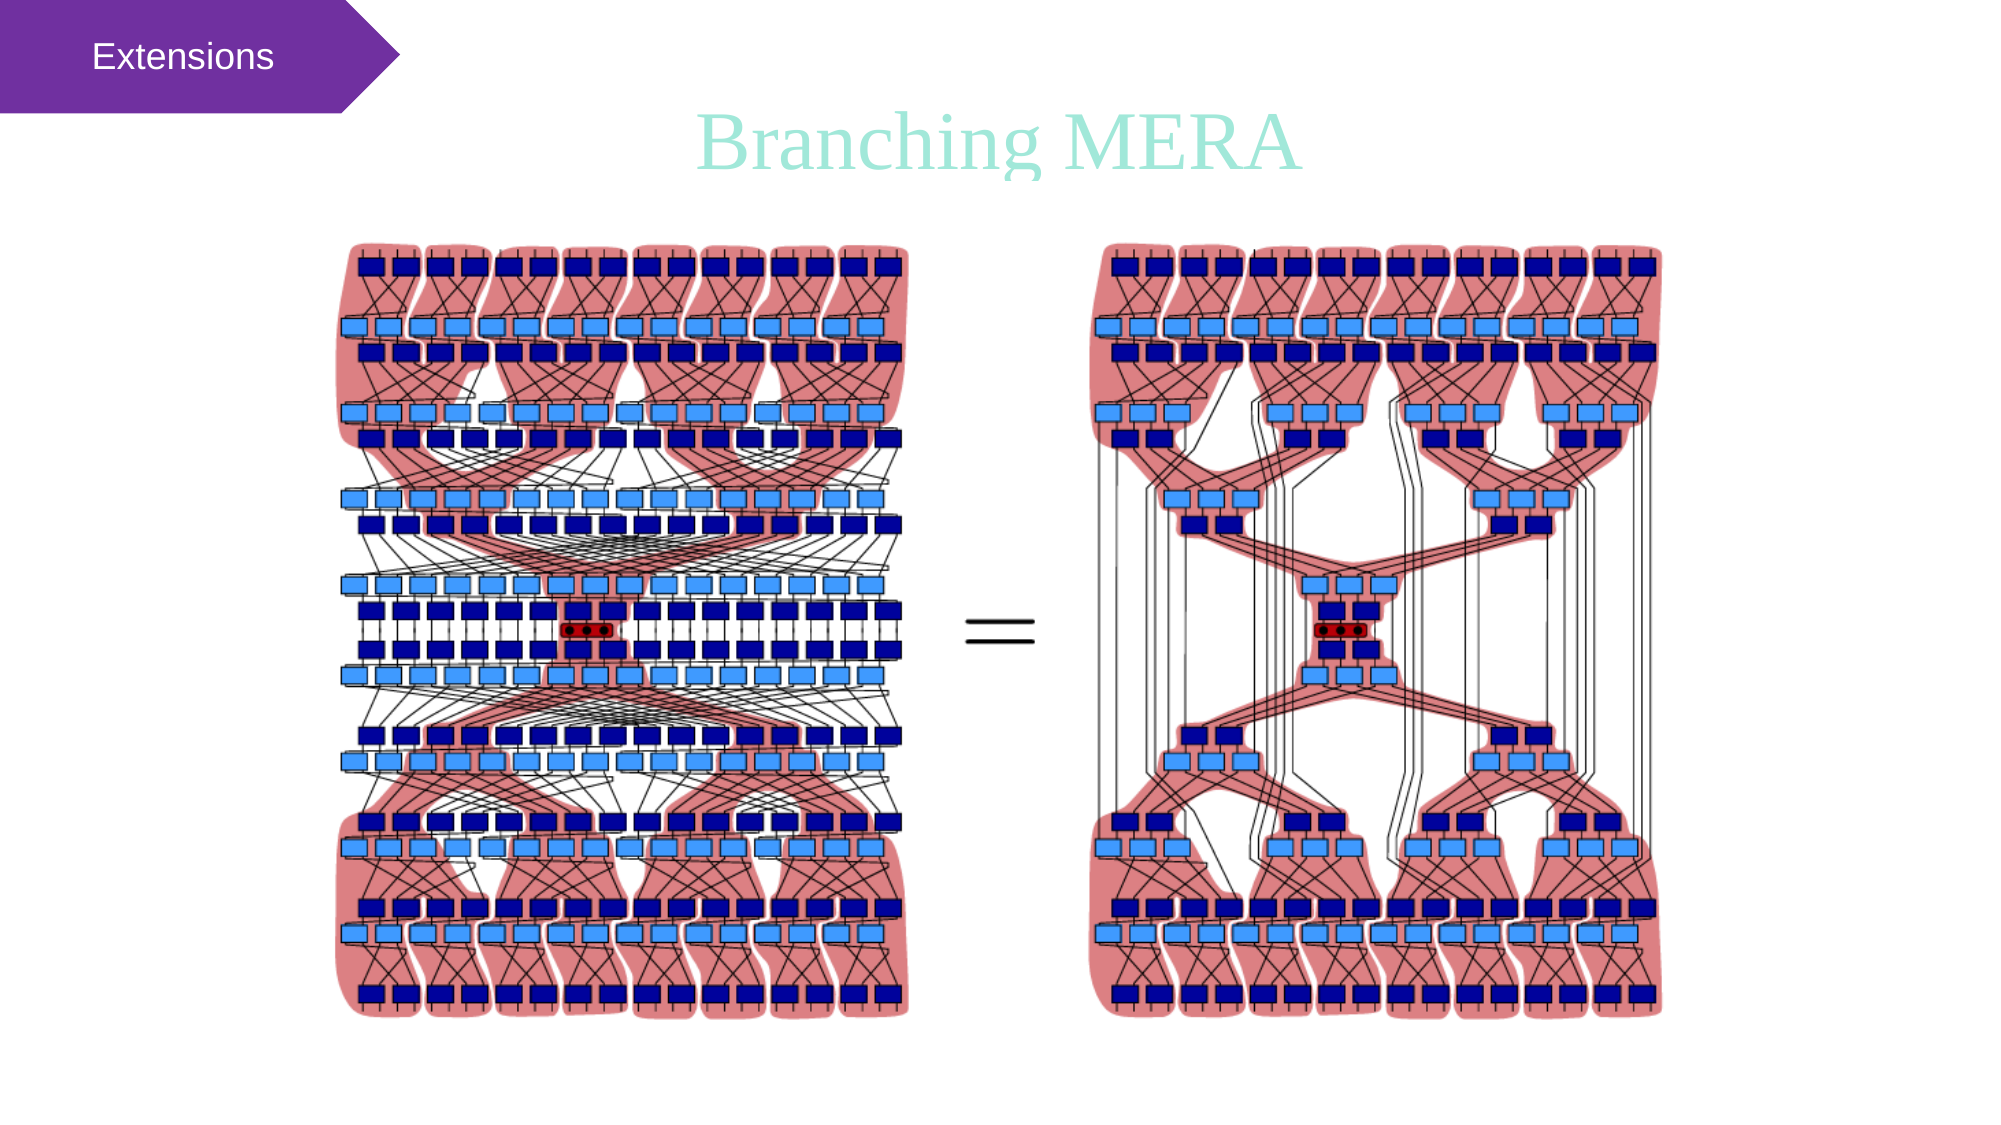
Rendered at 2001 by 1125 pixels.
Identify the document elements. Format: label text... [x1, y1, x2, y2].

picture [297, 181, 1703, 1047]
text_box Extensions [0, 0, 398, 112]
text_box Branching MERA [444, 78, 1556, 180]
